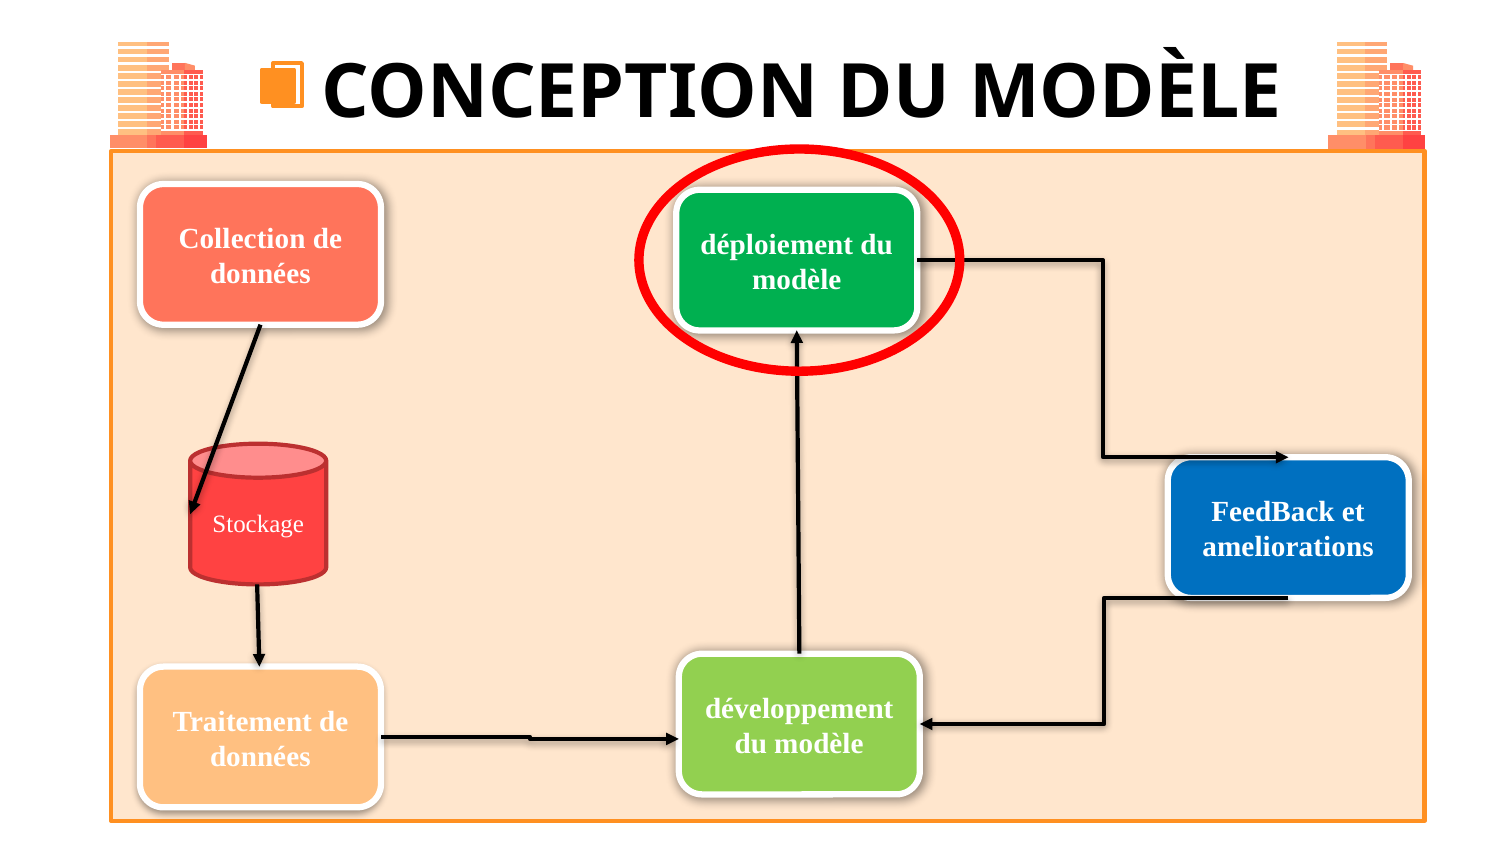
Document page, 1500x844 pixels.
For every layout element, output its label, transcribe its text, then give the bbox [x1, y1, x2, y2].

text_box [111, 150, 1425, 822]
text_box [261, 62, 303, 107]
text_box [1327, 41, 1426, 149]
text_box CONCEPTION DU MODÈLE [280, 52, 1322, 122]
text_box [109, 41, 207, 149]
